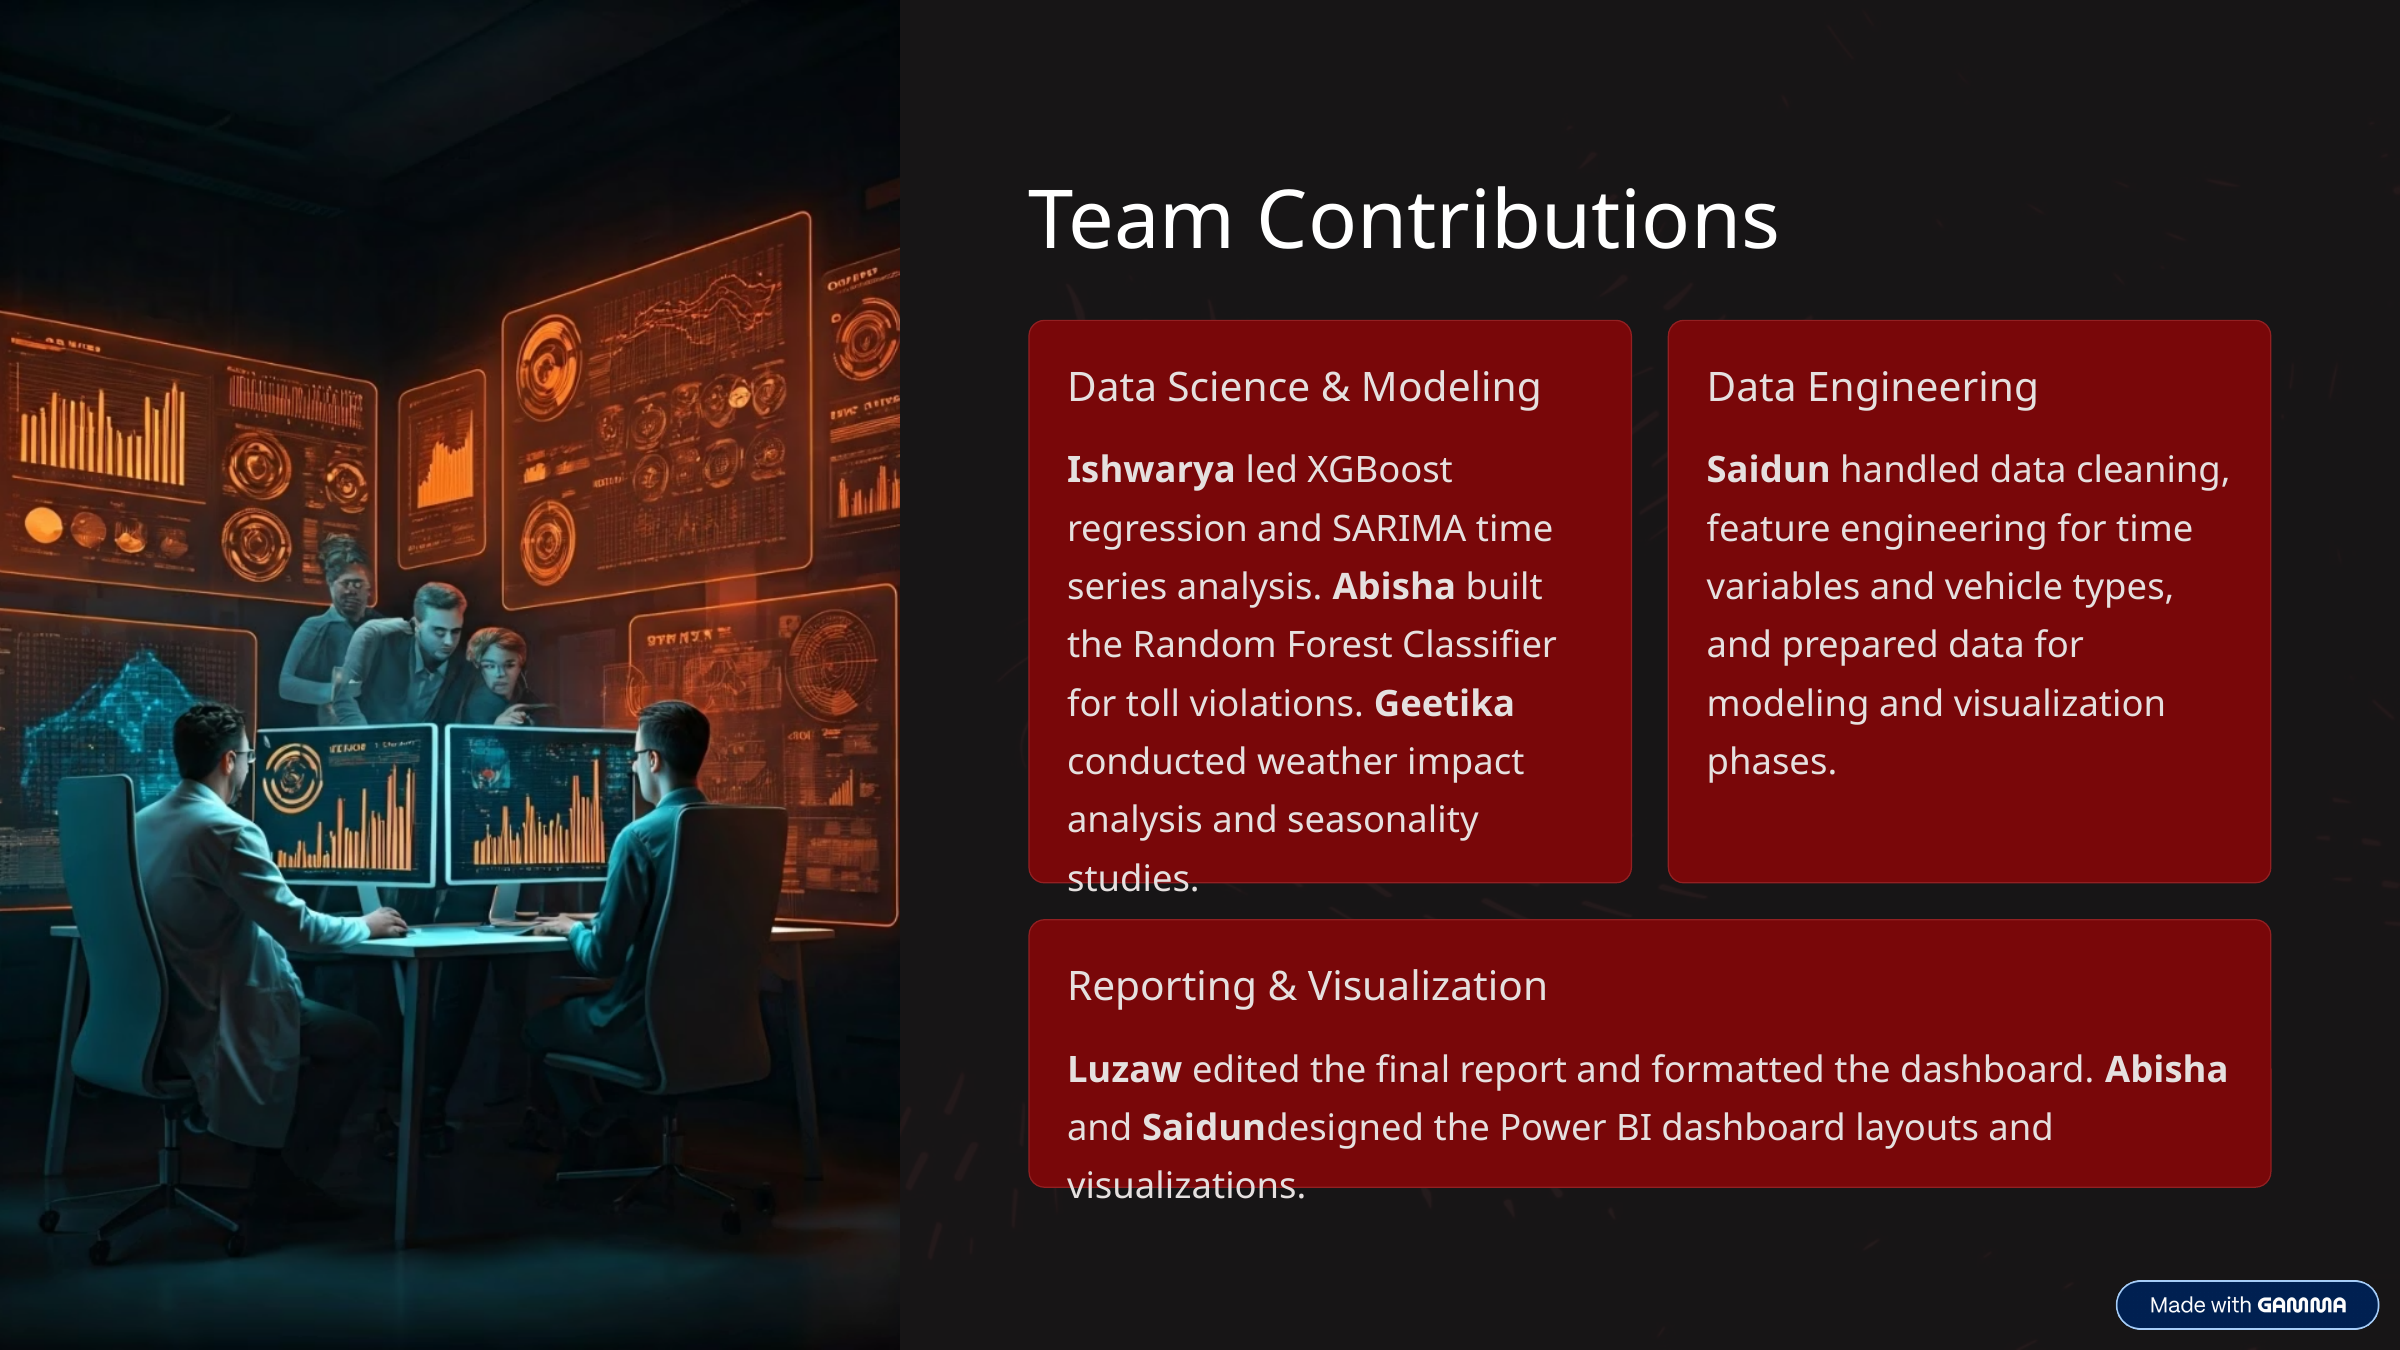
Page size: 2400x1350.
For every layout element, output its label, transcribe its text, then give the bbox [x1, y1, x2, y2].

text_box Ishwarya led XGBoost regression and SARIMA time series analysis. Abisha built the Random Forest Classifier for toll violations. Geetika conducted weather impact analysis and seasonality studies. [1067, 431, 1594, 845]
text_box [1028, 320, 1632, 883]
text_box Saidun handled data cleaning, feature engineering for time variables and vehicle types, and prepared data for modeling and visualization phases. [1706, 431, 2233, 727]
text_box [1029, 919, 2271, 1188]
picture [0, 0, 900, 1350]
text_box Data Science & Modeling [1067, 358, 1507, 410]
text_box [1668, 320, 2271, 883]
text_box Team Contributions [1028, 162, 1849, 266]
text_box Data Engineering [1706, 358, 2117, 410]
picture [2106, 1271, 2389, 1339]
text_box Luzaw edited the final report and formatted the dashboard. Abisha and Saidundesigned the Power BI dashboard layouts and visualizations. [1067, 1031, 2233, 1150]
text_box Reporting & Visualization [1067, 957, 1518, 1010]
